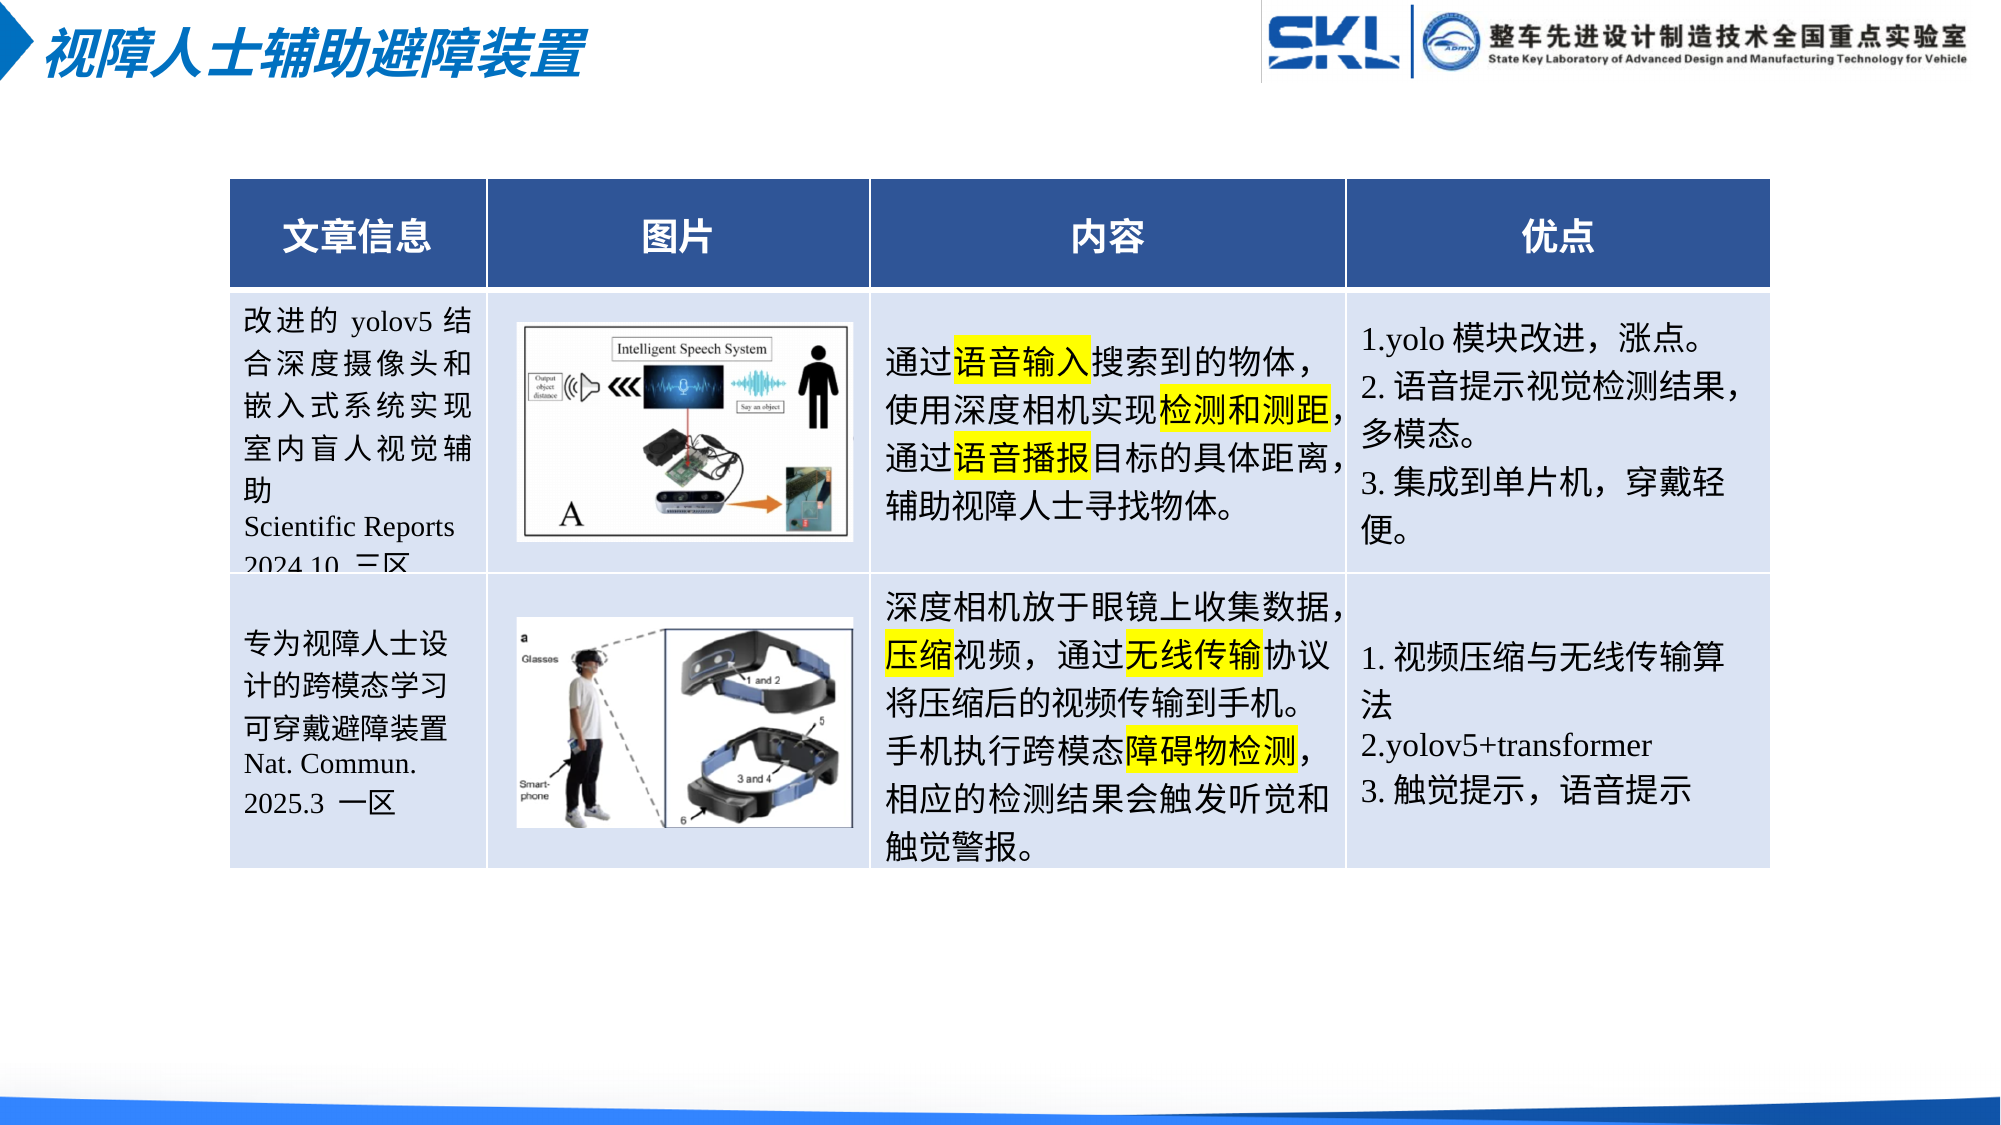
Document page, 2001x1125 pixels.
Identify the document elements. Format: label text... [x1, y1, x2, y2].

text_box 视障人士辅助避障装置 [26, 11, 1093, 92]
table_cell [488, 574, 869, 868]
table_cell [488, 293, 869, 572]
picture [0, 0, 2001, 1125]
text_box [516, 322, 854, 828]
table_header 内容 [871, 179, 1345, 287]
table_cell 深度相机放于眼镜上收集数据，压缩视频，通过无线传输协议将压缩后的视频传输到手机。 手机执行跨模态障碍物检测，相应的检测结果会触发听觉和触觉警报。 [871, 574, 1345, 868]
table_header 图片 [488, 179, 869, 287]
table_cell 1.yolo模块改进，涨点。 2.语音提示视觉检测结果，多模态。 3.集成到单片机，穿戴轻便。 [1347, 293, 1770, 572]
table_cell 改进的yolov5结合深度摄像头和嵌入式系统实现室内盲人视觉辅助 Scientific Reports 2024.10 三区 [230, 293, 486, 572]
table_cell 通过语音输入搜索到的物体，使用深度相机实现检测和测距，通过语音播报目标的具体距离，辅助视障人士寻找物体。 [871, 293, 1345, 572]
table_header 文章信息 [230, 179, 486, 287]
table_cell 专为视障人士设计的跨模态学习可穿戴避障装置 Nat. Commun. 2025.3 一区 [230, 574, 486, 868]
table_cell 1.视频压缩与无线传输算法 2.yolov5+transformer 3.触觉提示，语音提示 [1347, 574, 1770, 868]
table_header 优点 [1347, 179, 1770, 287]
